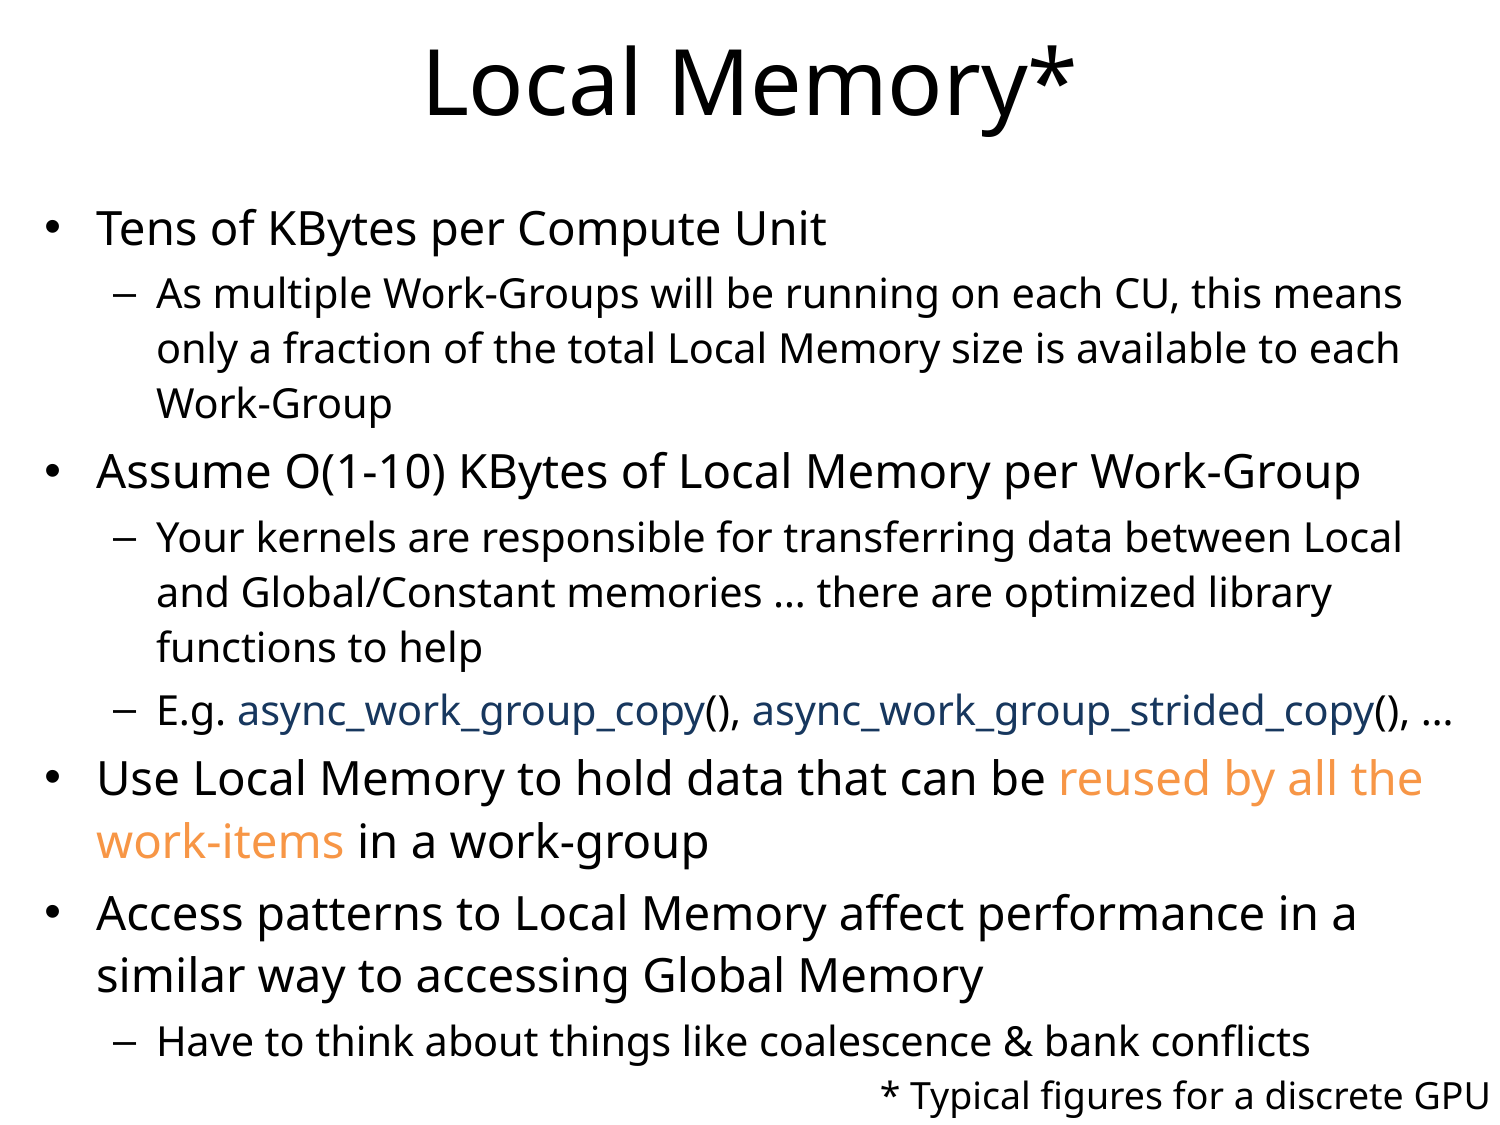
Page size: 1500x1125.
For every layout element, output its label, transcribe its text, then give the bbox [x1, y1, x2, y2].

list Tens of KBytes per Compute Unit As multiple Work-Groups will be running on each CU, this means only a fraction of the total Local Memory size is available to each Work-Group Assume O(1-10) KBytes of Local Memory per Work-Group Your kernels are responsible for transferring data between Local and Global/Constant memories … there are optimized library functions to help E.g. async_work_group_copy(), async_work_group_strided_copy(), … Use Local Memory to hold data that can be reused by all the work-items in a work-group Access patterns to Local Memory affect performance in a similar way to accessing Global Memory Have to think about things like coalescence & bank conflicts [29, 184, 1471, 1106]
text_box * Typical figures for a discrete GPU [864, 1064, 1500, 1125]
title Local Memory* [75, 0, 1425, 173]
